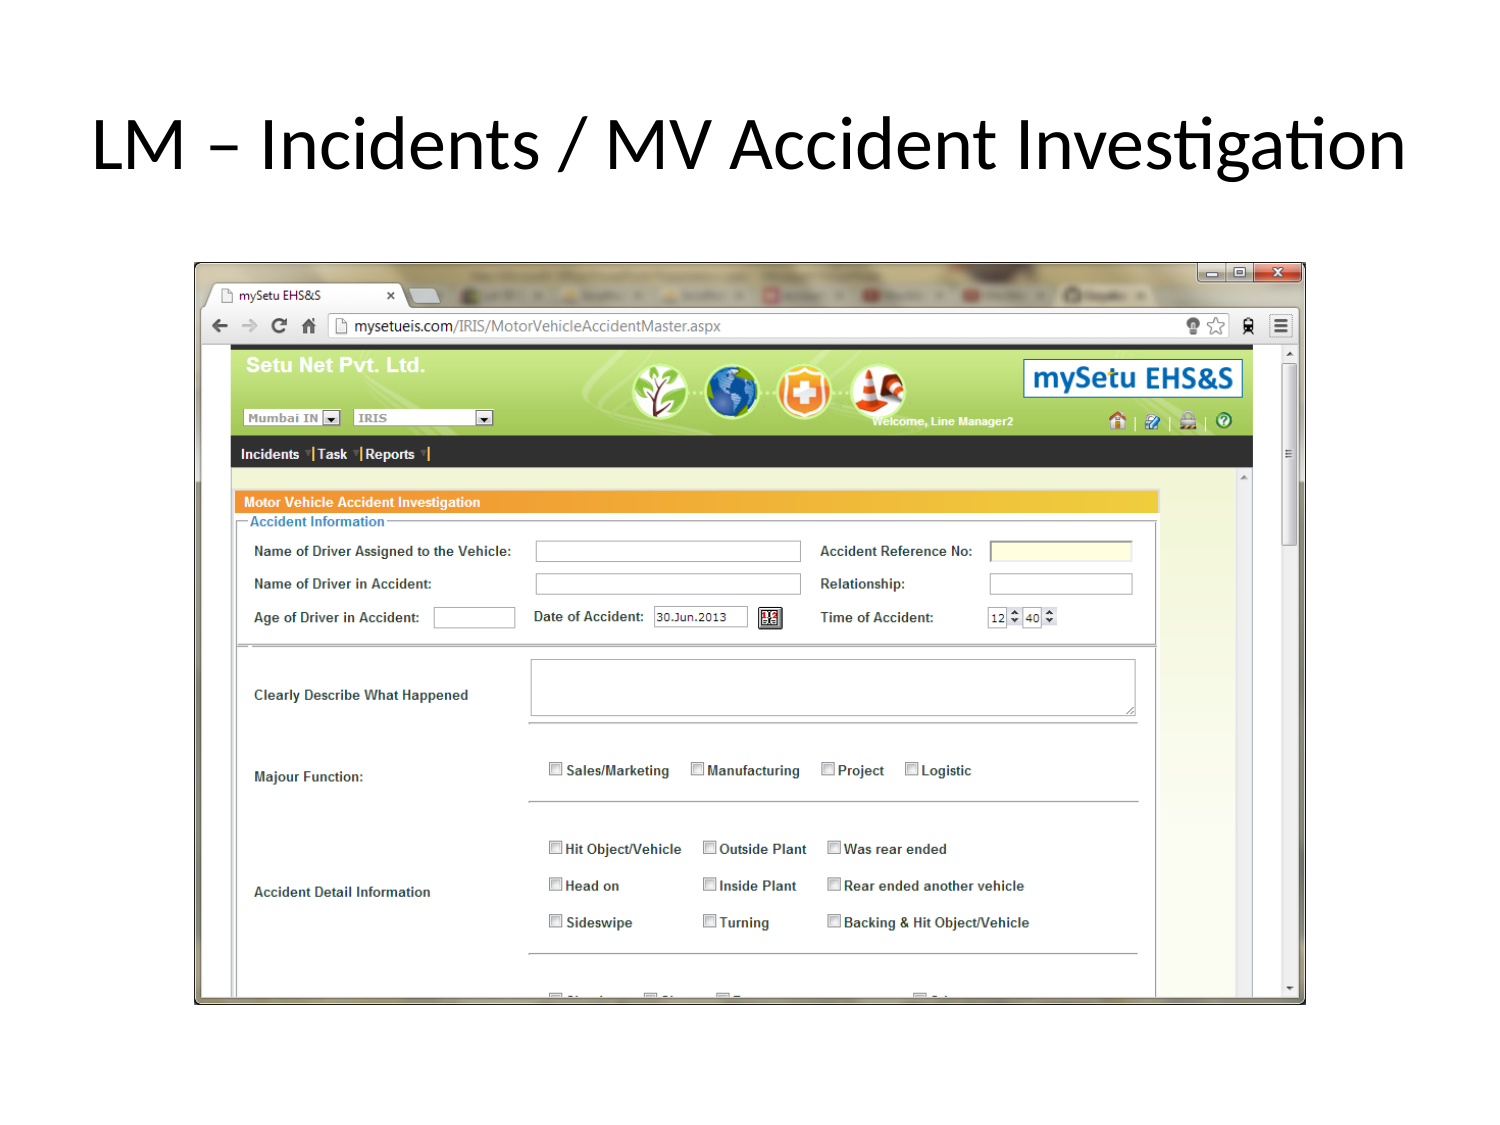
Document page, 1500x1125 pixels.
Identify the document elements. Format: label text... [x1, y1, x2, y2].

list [193, 262, 1306, 1006]
title LM – Incidents / MV Accident Investigation [75, 45, 1425, 233]
